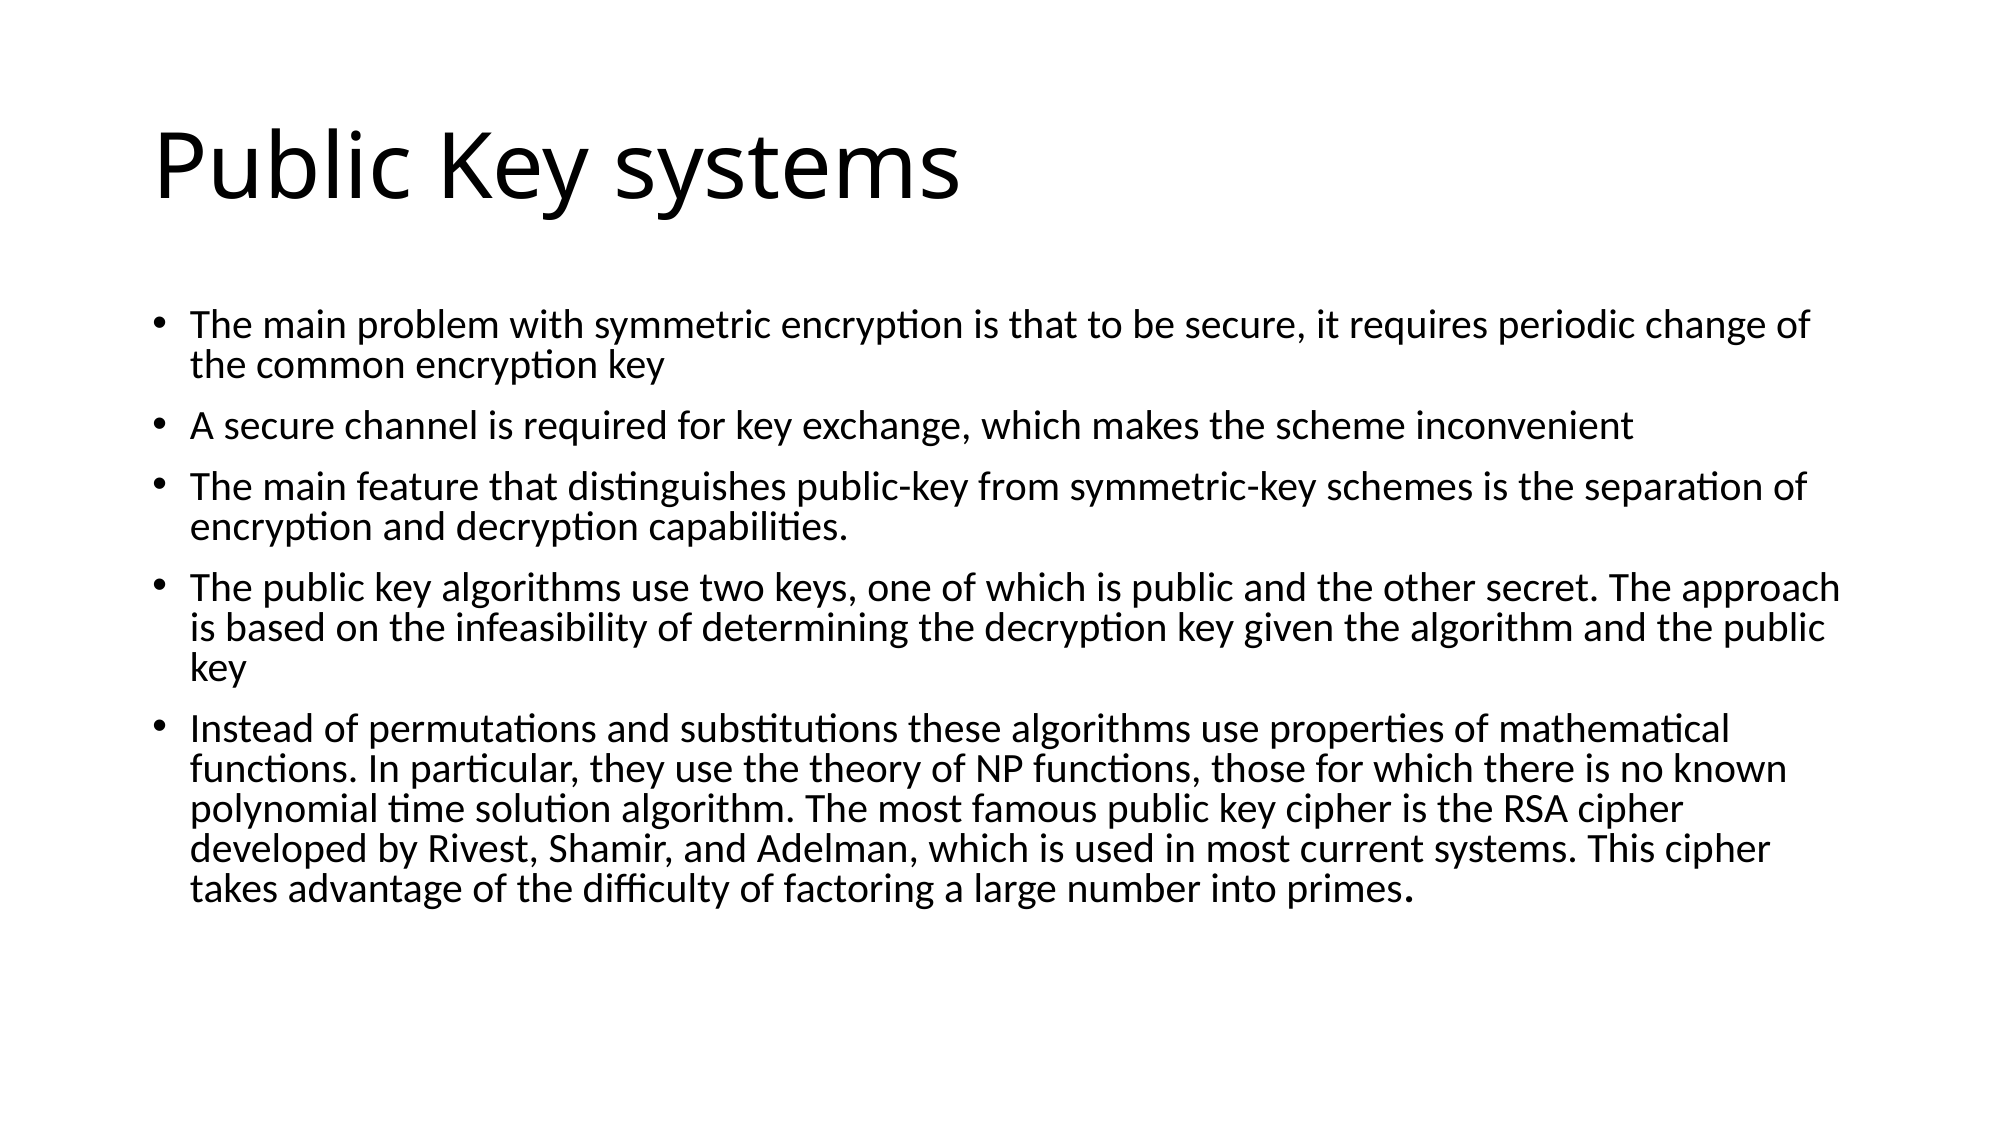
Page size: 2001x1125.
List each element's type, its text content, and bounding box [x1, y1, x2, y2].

list The main problem with symmetric encryption is that to be secure, it requires periodic change of the common encryption key A secure channel is required for key exchange, which makes the scheme inconvenient The main feature that distinguishes public-key from symmetric-key schemes is the separation of encryption and decryption capabilities. The public key algorithms use two keys, one of which is public and the other secret. The approach is based on the infeasibility of determining the decryption key given the algorithm and the public key Instead of permutations and substitutions these algorithms use properties of mathematical functions. In particular, they use the theory of NP functions, those for which there is no known polynomial time solution algorithm. The most famous public key cipher is the RSA cipher developed by Rivest, Shamir, and Adelman, which is used in most current systems. This cipher takes advantage of the difficulty of factoring a large number into primes. [137, 299, 1863, 1014]
title Public Key systems [137, 59, 1863, 278]
